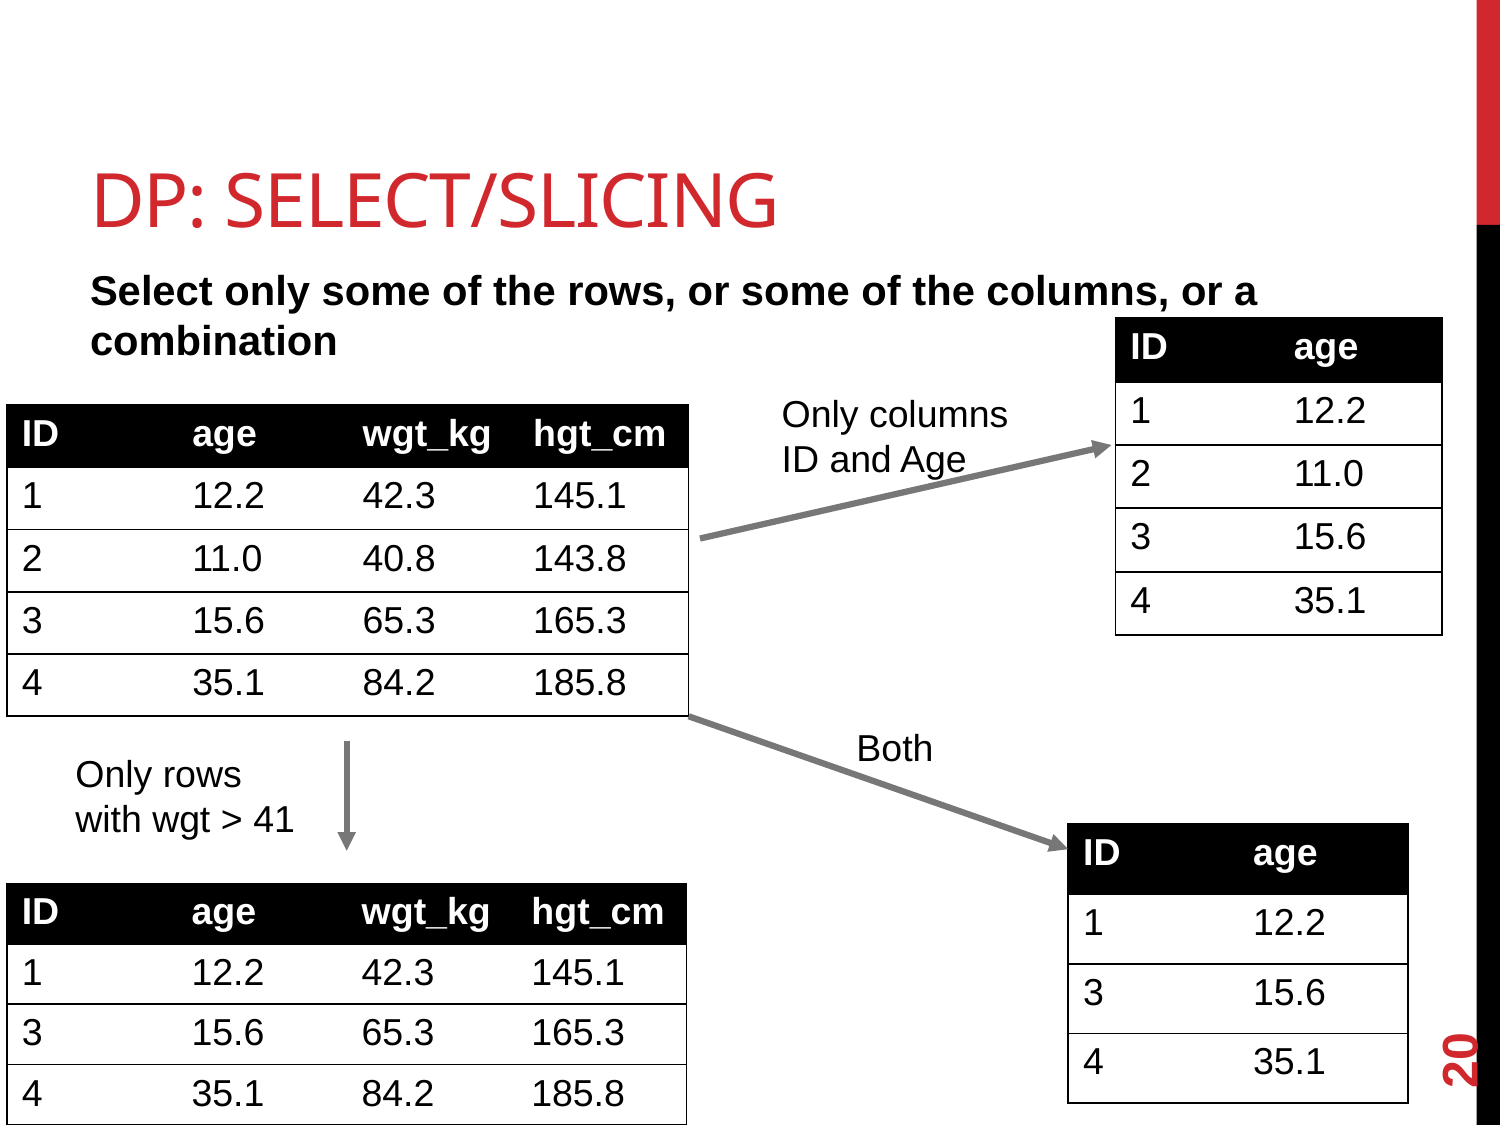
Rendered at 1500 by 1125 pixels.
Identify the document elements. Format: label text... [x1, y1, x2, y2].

table_cell 15.6 [1238, 965, 1407, 1033]
table_header age [177, 406, 348, 466]
title DP: Select/slicing [75, 25, 1025, 250]
table_cell 165.3 [517, 1005, 686, 1064]
table_cell 42.3 [347, 945, 517, 1003]
table_cell 42.3 [348, 468, 518, 529]
table_cell 3 [8, 593, 177, 653]
table_cell 2 [8, 530, 177, 591]
table_cell 35.1 [1238, 1034, 1407, 1102]
table_cell 35.1 [1279, 573, 1441, 634]
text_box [688, 715, 1069, 850]
table_header ID [1116, 319, 1279, 381]
table_cell 4 [8, 655, 177, 715]
table_cell 40.8 [348, 530, 518, 591]
table_header ID [1069, 825, 1238, 893]
text_box Only rows with wgt > 41 [60, 743, 327, 848]
table_cell 12.2 [177, 945, 347, 1003]
table_header age [1279, 319, 1441, 381]
table_cell 145.1 [517, 945, 686, 1003]
table_cell 3 [8, 1005, 177, 1064]
table_cell 35.1 [177, 655, 348, 715]
table_cell 84.2 [347, 1065, 517, 1124]
table_cell 3 [1116, 509, 1279, 571]
table_cell 1 [1116, 383, 1279, 444]
table_header hgt_cm [518, 406, 688, 466]
table_cell 11.0 [1279, 446, 1441, 507]
table_header age [177, 884, 347, 943]
table_header wgt_kg [348, 406, 518, 466]
table_header ID [8, 884, 177, 943]
table_cell 15.6 [177, 1005, 347, 1064]
table_header wgt_kg [347, 884, 517, 943]
table_cell 185.8 [517, 1065, 686, 1124]
table_cell 1 [8, 468, 177, 529]
table_cell 65.3 [347, 1005, 517, 1064]
table_header ID [8, 406, 177, 466]
table_cell 12.2 [1238, 895, 1407, 963]
table_cell 12.2 [177, 468, 348, 529]
table_cell 4 [8, 1065, 177, 1124]
table_cell 65.3 [348, 593, 518, 653]
table_cell 35.1 [177, 1065, 347, 1124]
list Select only some of the rows, or some of the columns, or a combination [75, 256, 1325, 380]
table_cell 143.8 [518, 530, 688, 591]
table_cell 145.1 [518, 468, 688, 529]
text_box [699, 444, 1112, 539]
table_cell 15.6 [177, 593, 348, 653]
table_header hgt_cm [517, 884, 686, 943]
table_cell 1 [8, 945, 177, 1003]
slide_number 20 [1427, 887, 1488, 1104]
table_cell 2 [1118, 446, 1279, 507]
table_cell 15.6 [1279, 509, 1441, 571]
table_cell 4 [1069, 1034, 1238, 1102]
table_cell 185.8 [518, 655, 688, 715]
text_box Only columns ID and Age [766, 382, 1024, 439]
table_cell 3 [1069, 965, 1238, 1033]
table_cell 4 [1116, 573, 1279, 634]
table_cell 84.2 [348, 655, 518, 715]
table_cell 12.2 [1279, 383, 1441, 444]
table_cell 165.3 [518, 593, 688, 653]
table_header age [1238, 825, 1407, 893]
table_cell 1 [1069, 895, 1238, 963]
table_cell 11.0 [177, 530, 348, 591]
